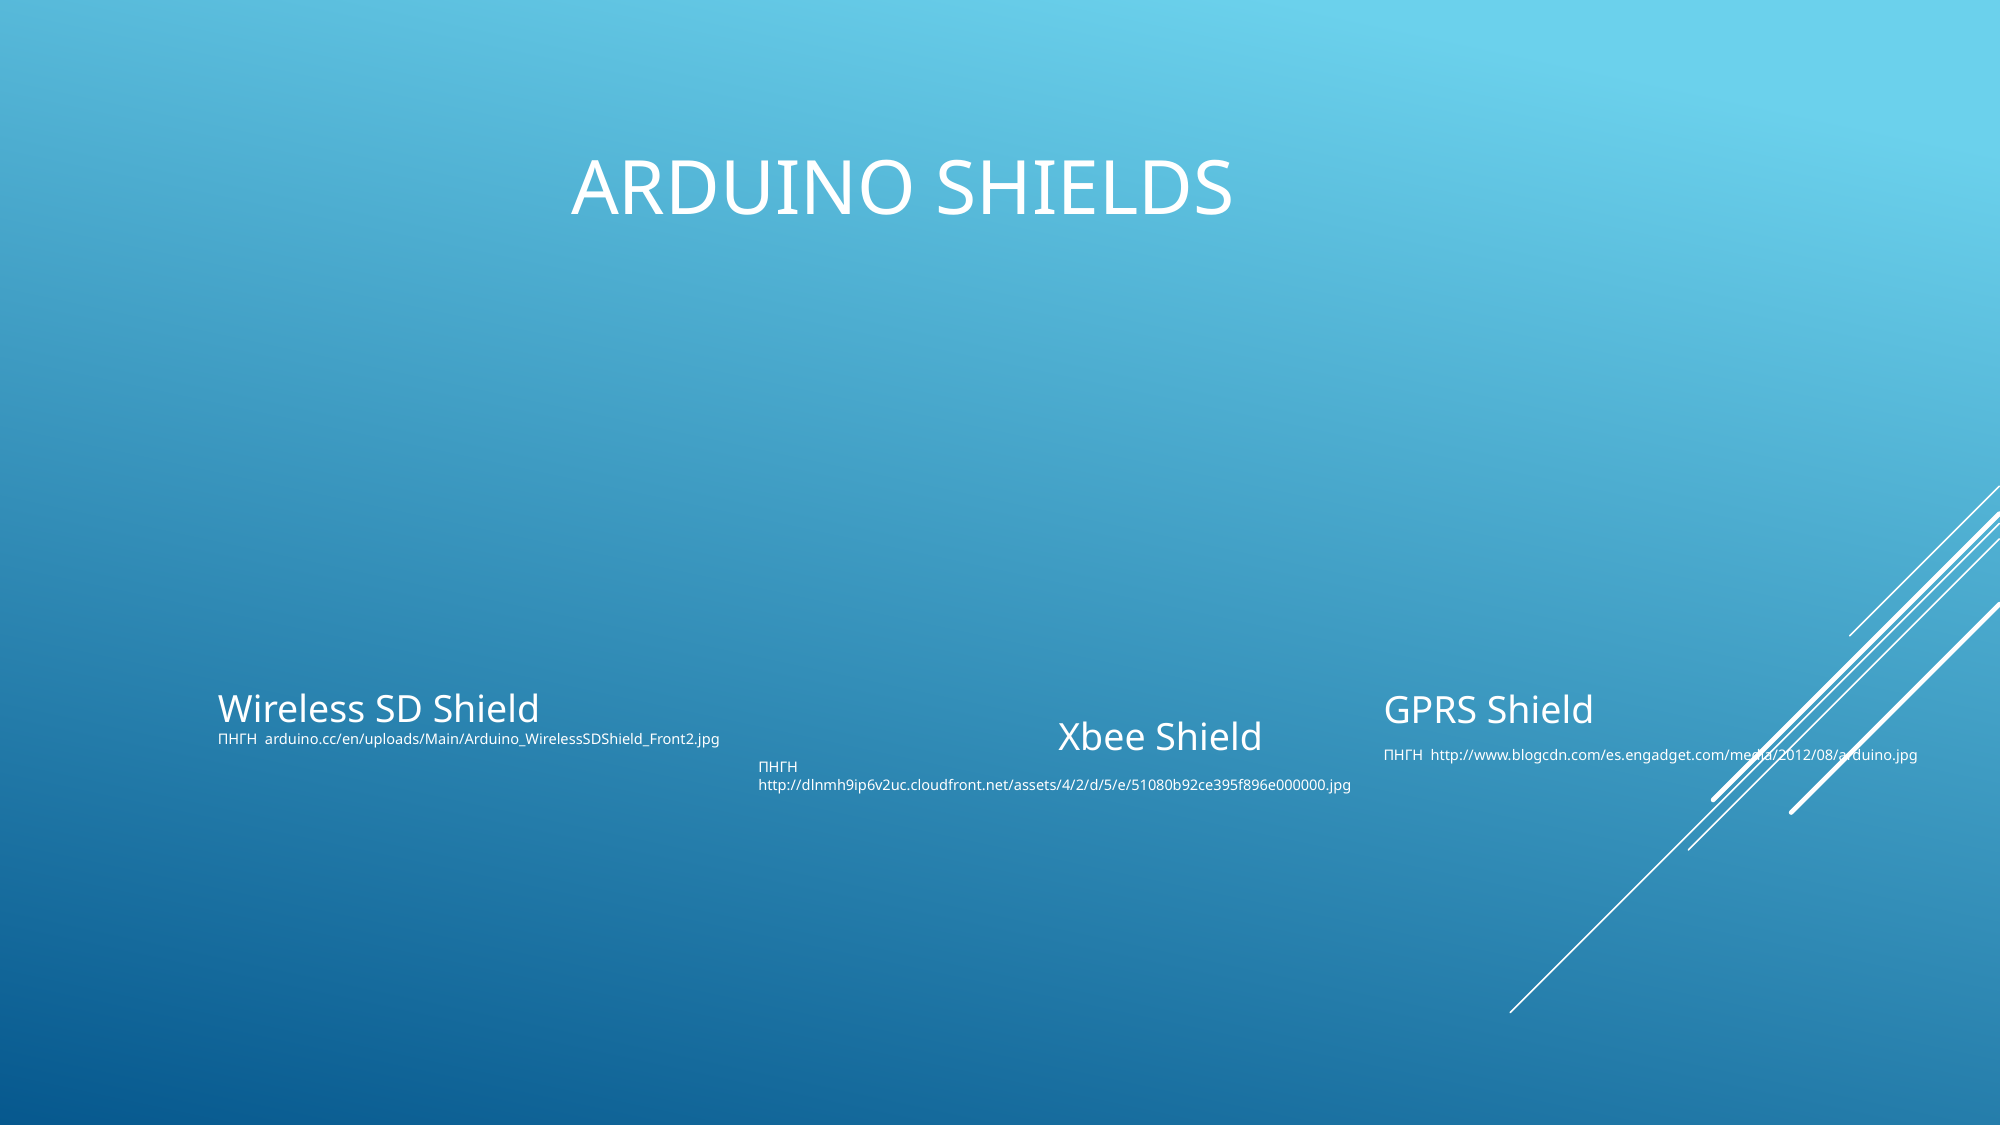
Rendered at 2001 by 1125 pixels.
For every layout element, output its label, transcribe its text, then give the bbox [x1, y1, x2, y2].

text_box Xbee Shield ΠΗΓΗ http://dlnmh9ip6v2uc.cloudfront.net/assets/4/2/d/5/e/51080b92ce395f896e000000.jpg [743, 705, 1369, 801]
title Arduino shields [556, 107, 1444, 262]
text_box Wireless SD Shield ΠΗΓΗ arduino.cc/en/uploads/Main/Arduino_WirelessSDShield_Front2.jpg [203, 678, 829, 756]
list GPRS Shield ΠΗΓΗ http://www.blogcdn.com/es.engadget.com/media/2012/08/arduino.jpg [1368, 678, 1995, 823]
